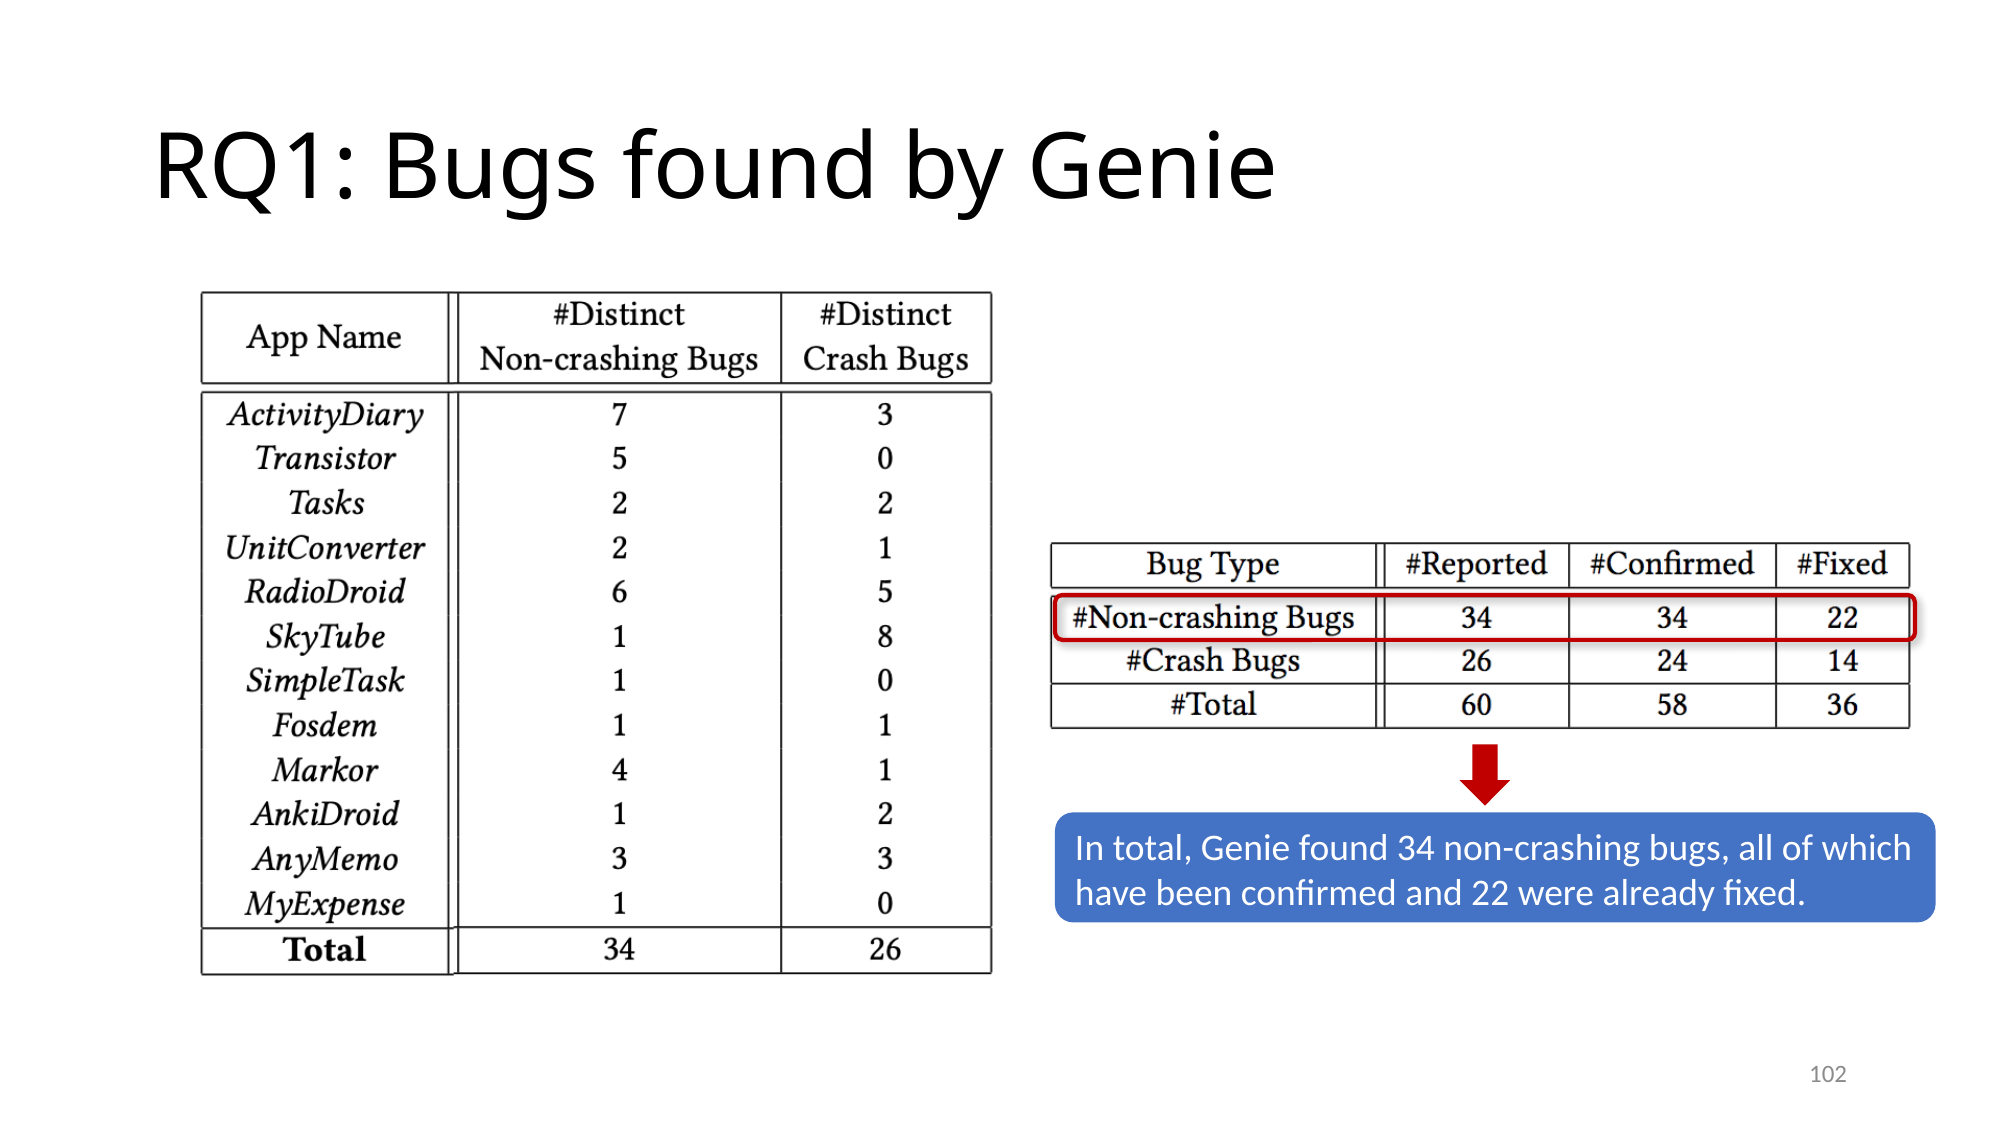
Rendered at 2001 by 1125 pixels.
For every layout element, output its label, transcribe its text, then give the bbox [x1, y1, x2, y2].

title RQ1: Bugs found by Genie [137, 59, 1863, 278]
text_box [172, 277, 1000, 994]
text_box [1457, 745, 1513, 807]
text_box In total, Genie found 34 non-crashing bugs, all of which have been confirmed and 22 were already fixed. [1053, 811, 1937, 924]
slide_number 102 [1412, 1042, 1863, 1103]
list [1020, 526, 1946, 745]
